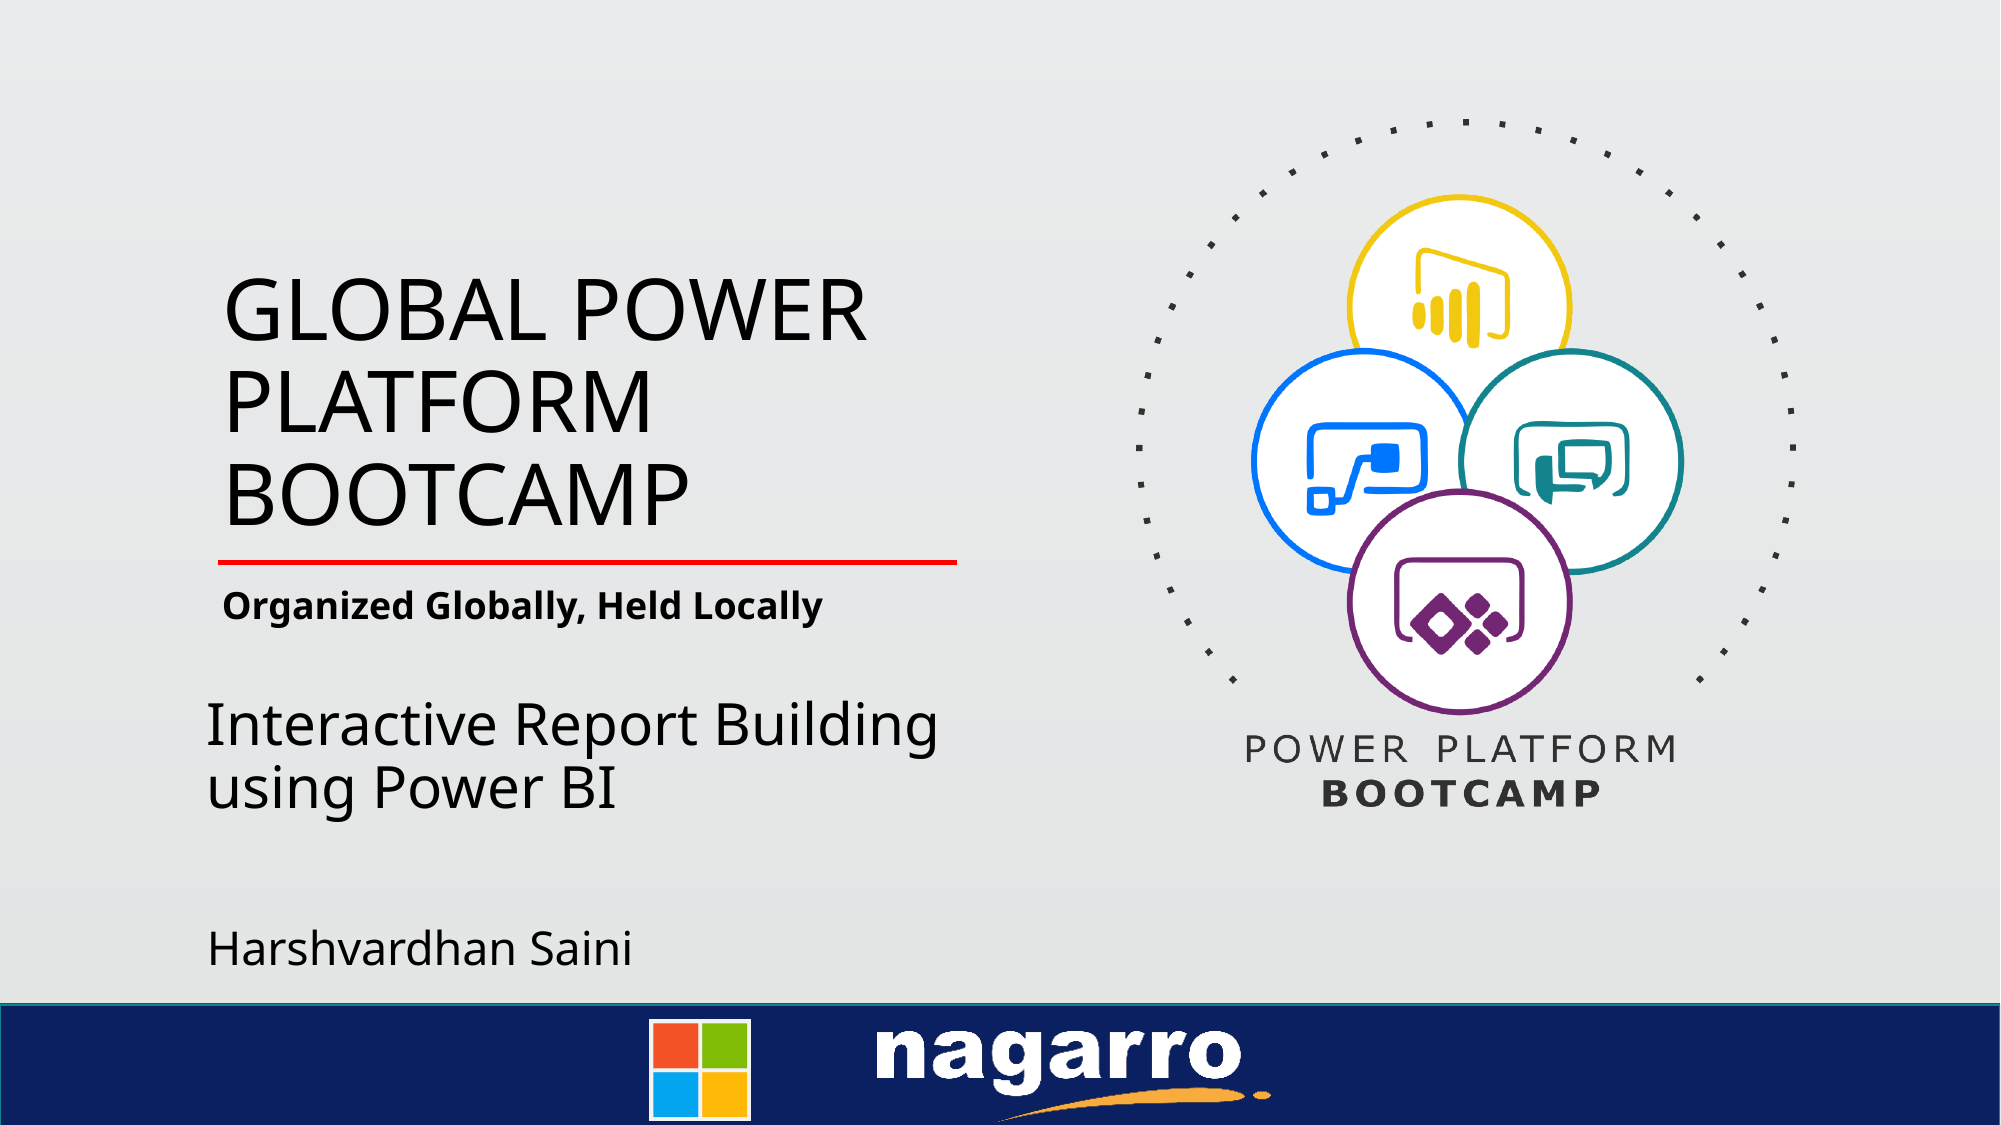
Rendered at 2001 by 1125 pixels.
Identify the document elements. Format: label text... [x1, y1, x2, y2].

picture [1136, 119, 1796, 807]
picture [649, 1019, 751, 1121]
list Harshvardhan Saini [191, 918, 933, 984]
picture [877, 1031, 1271, 1123]
list Interactive Report Building using Power BI [191, 687, 997, 890]
